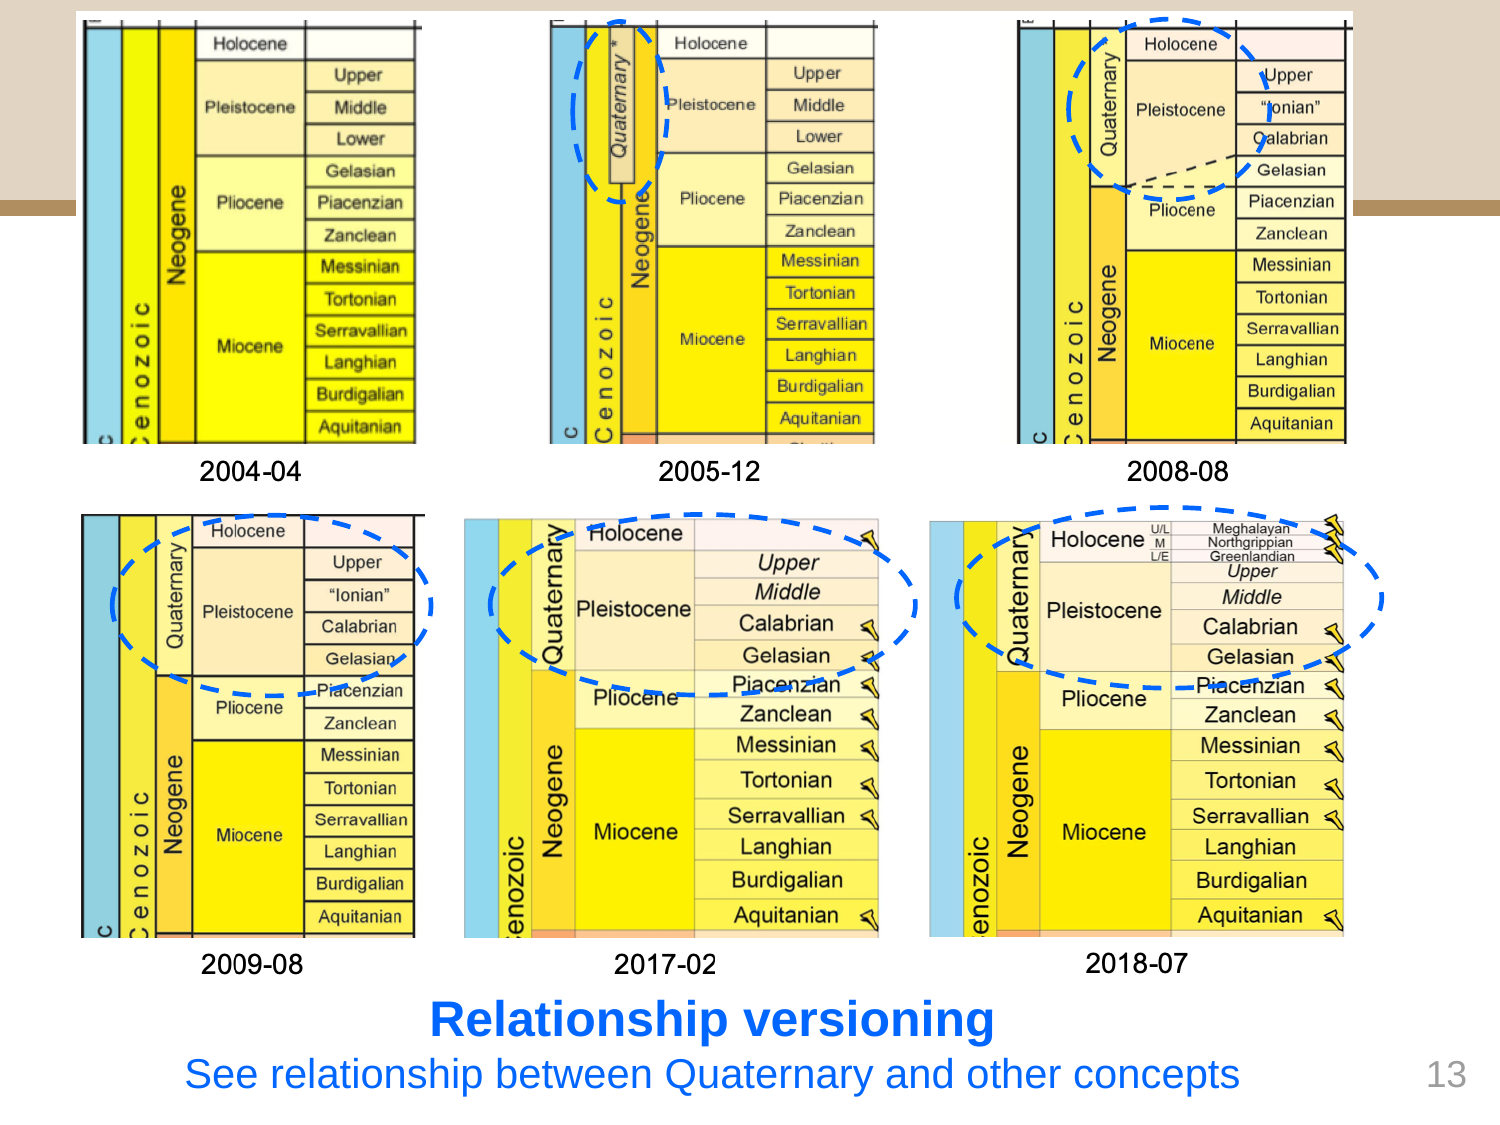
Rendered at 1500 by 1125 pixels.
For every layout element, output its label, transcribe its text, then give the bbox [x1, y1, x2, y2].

picture [76, 11, 1353, 980]
slide_number 13 [1399, 1042, 1483, 1118]
text_box Relationship versioning See relationship between Quaternary and other concepts [92, 988, 1333, 1105]
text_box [111, 18, 1382, 697]
